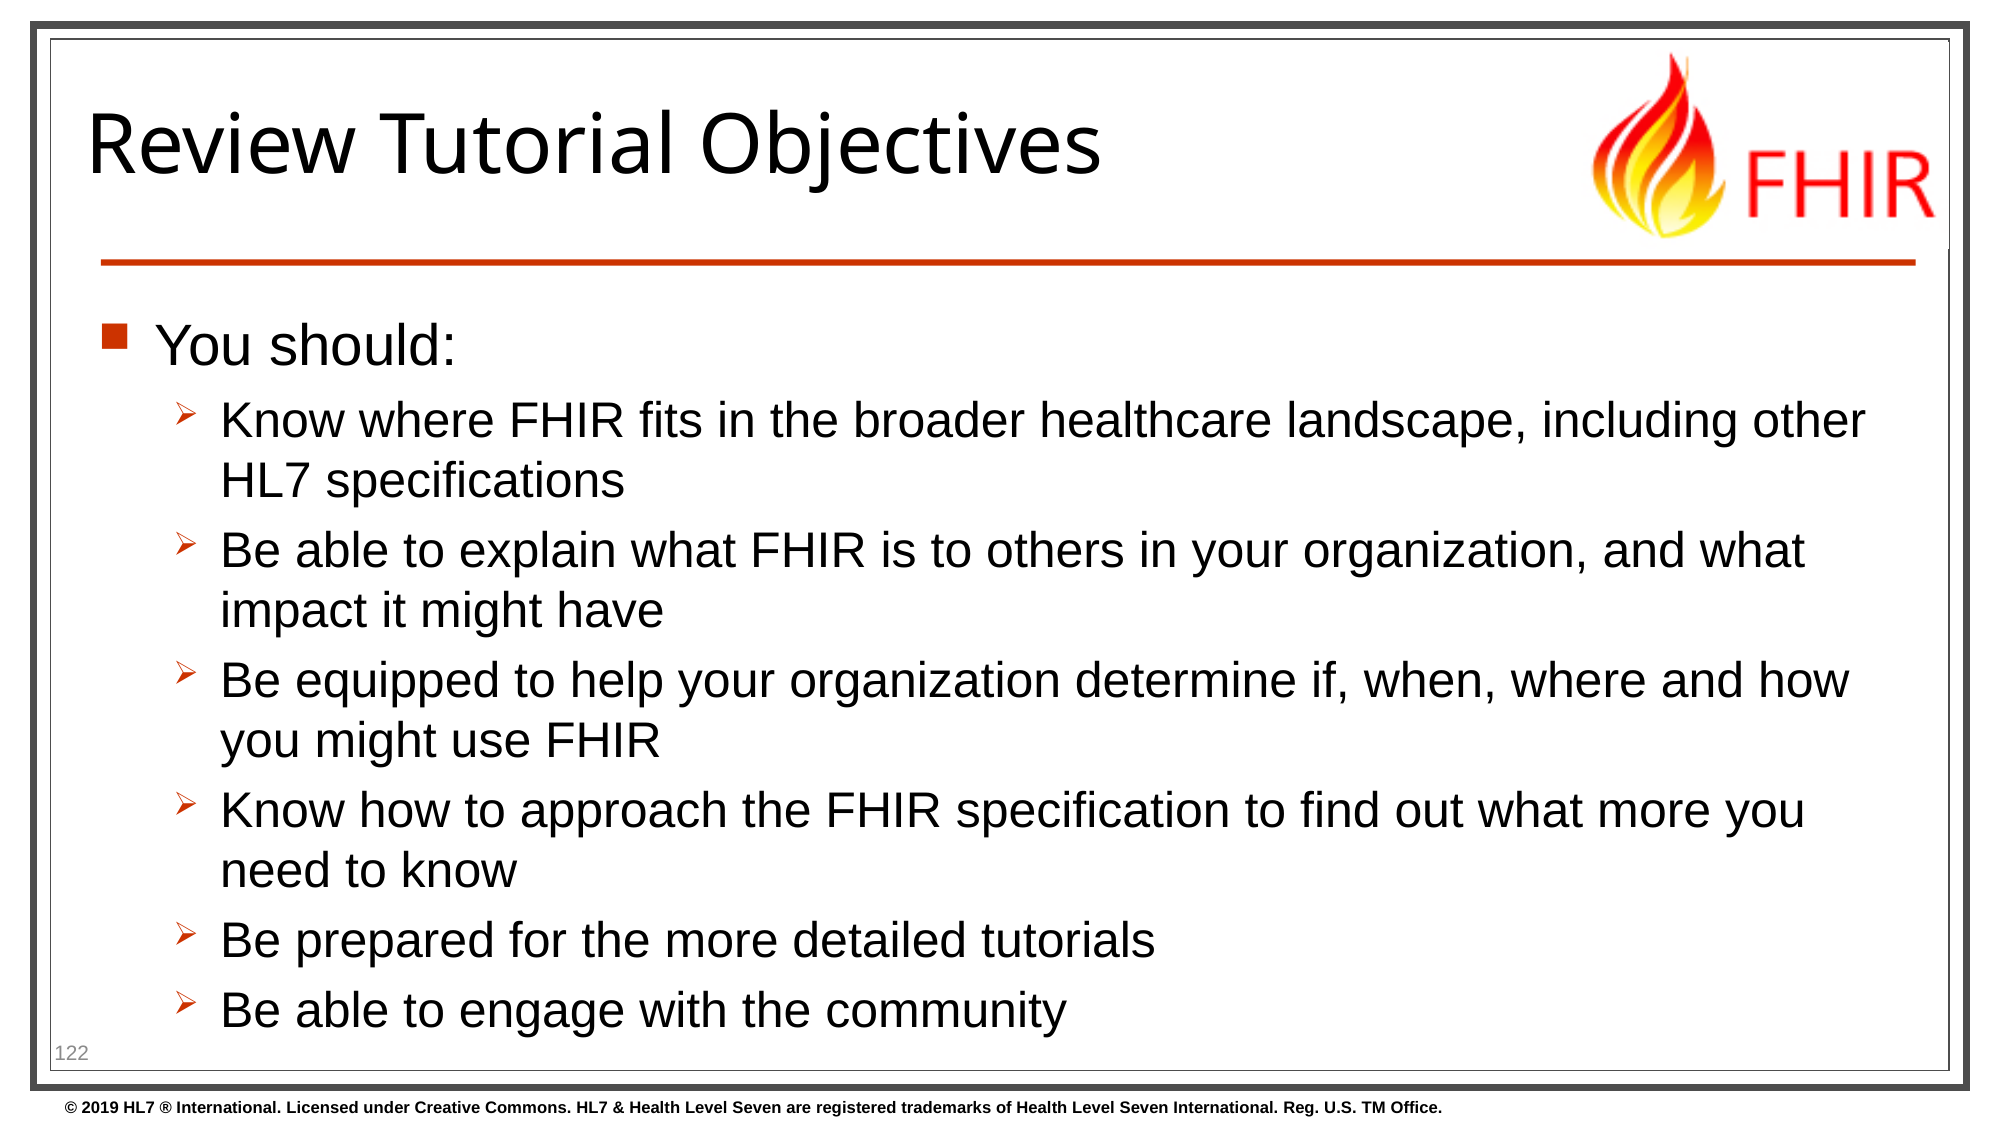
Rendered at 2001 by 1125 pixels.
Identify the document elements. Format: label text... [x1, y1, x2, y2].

title Review Tutorial Objectives [70, 54, 1504, 244]
list You should: Know where FHIR fits in the broader healthcare landscape, including other HL7 specifications Be able to explain what FHIR is to others in your organization, and what impact it might have Be equipped to help your organization determine if, when, where and how you might use FHIR Know how to approach the FHIR specification to find out what more you need to know Be prepared for the more detailed tutorials Be able to engage with the community [83, 299, 1917, 1035]
picture [1578, 42, 1949, 249]
slide_number 122 [39, 1034, 197, 1071]
